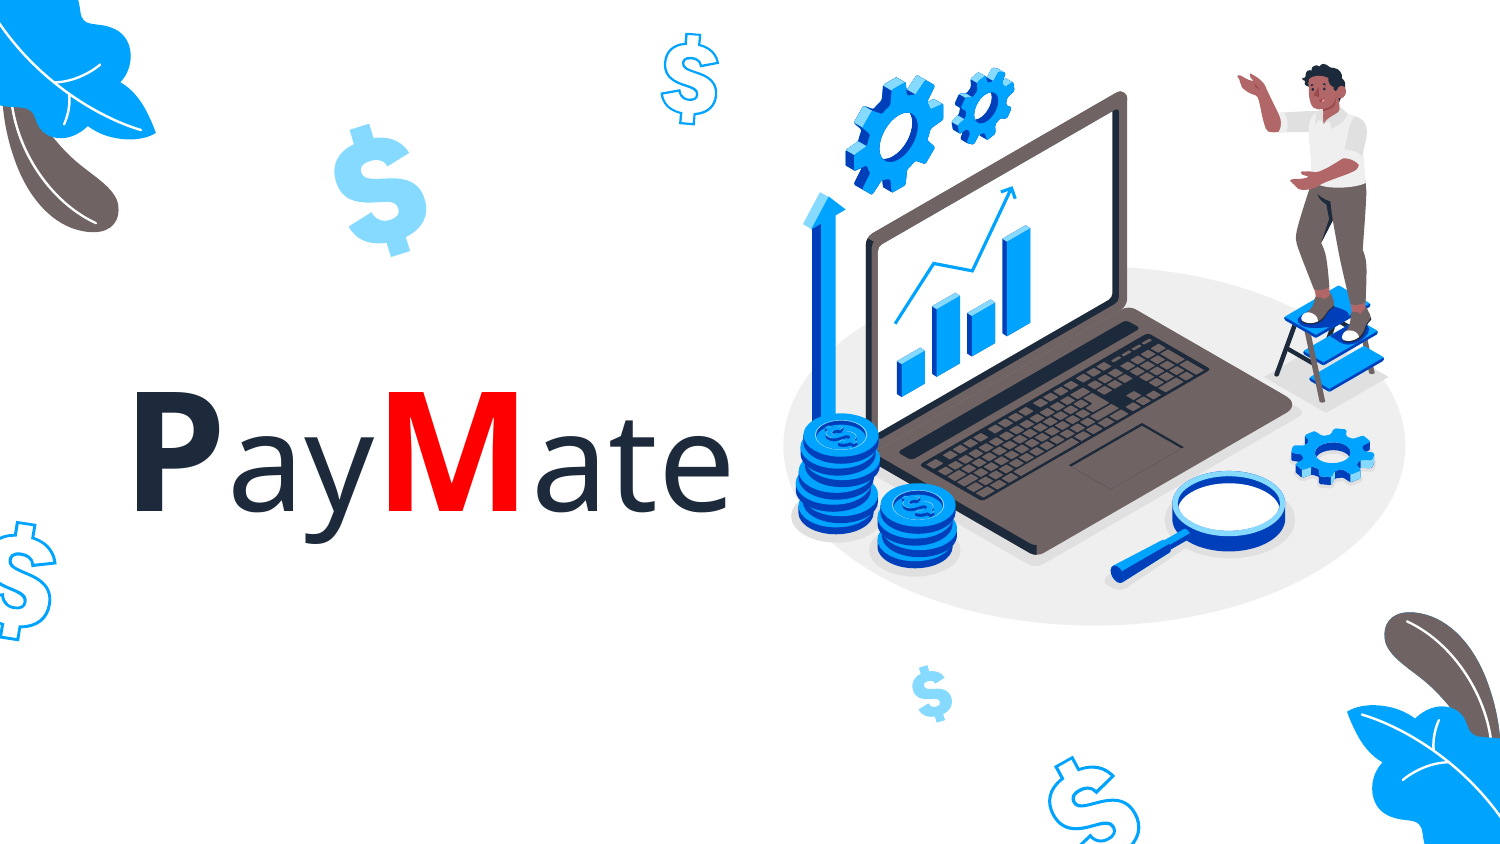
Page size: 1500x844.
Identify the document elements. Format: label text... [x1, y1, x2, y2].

text_box [1301, 312, 1318, 324]
text_box [956, 500, 1037, 555]
text_box [1293, 471, 1363, 489]
text_box [1290, 158, 1359, 190]
text_box [825, 435, 849, 442]
text_box [1318, 451, 1348, 459]
text_box [1361, 460, 1377, 472]
text_box [1104, 499, 1296, 590]
text_box [1125, 390, 1161, 412]
text_box [802, 500, 878, 524]
text_box [867, 91, 1128, 242]
text_box [960, 130, 969, 143]
text_box [807, 449, 881, 481]
text_box [986, 67, 1002, 81]
text_box [783, 370, 812, 501]
text_box [1071, 425, 1182, 490]
text_box [877, 532, 947, 562]
text_box [879, 109, 1119, 439]
text_box [895, 543, 930, 549]
text_box [1326, 327, 1336, 337]
text_box [1320, 153, 1366, 188]
text_box [1304, 331, 1326, 403]
text_box [1087, 368, 1133, 395]
text_box [865, 238, 874, 421]
text_box [1003, 78, 1012, 86]
text_box [1172, 506, 1286, 552]
text_box [879, 307, 1289, 546]
text_box [1295, 464, 1301, 477]
text_box [901, 352, 925, 398]
text_box [907, 75, 926, 94]
text_box [816, 420, 866, 435]
text_box [880, 456, 926, 483]
text_box [1111, 338, 1152, 363]
text_box [1033, 380, 1079, 408]
text_box [869, 534, 961, 577]
text_box [1110, 565, 1125, 583]
text_box [896, 347, 925, 365]
text_box [1291, 453, 1302, 462]
text_box [1177, 476, 1280, 506]
text_box [880, 483, 956, 527]
text_box [1341, 330, 1360, 341]
text_box [1170, 533, 1191, 550]
text_box [832, 267, 1406, 626]
text_box [1329, 324, 1370, 345]
text_box [1368, 367, 1375, 375]
text_box [1360, 456, 1375, 469]
text_box [957, 71, 1015, 145]
text_box [1313, 86, 1320, 98]
text_box [932, 307, 936, 377]
text_box [1178, 483, 1280, 531]
text_box [798, 462, 870, 493]
text_box [1297, 306, 1349, 329]
text_box [800, 451, 876, 476]
text_box [1308, 113, 1355, 172]
text_box [1285, 110, 1318, 133]
text_box [1120, 343, 1204, 393]
text_box [1002, 240, 1006, 336]
text_box [791, 501, 880, 543]
text_box [846, 141, 866, 155]
text_box [915, 513, 935, 518]
text_box [1303, 351, 1310, 358]
text_box [798, 474, 874, 500]
text_box [1316, 315, 1350, 338]
text_box [877, 111, 1113, 433]
text_box [908, 490, 953, 526]
text_box [896, 362, 901, 397]
text_box [795, 485, 871, 512]
text_box [1350, 471, 1361, 482]
text_box [1319, 346, 1383, 388]
text_box [938, 387, 1129, 498]
text_box [1330, 285, 1351, 315]
text_box [928, 99, 943, 108]
text_box [812, 223, 821, 420]
text_box [854, 167, 869, 190]
text_box [1291, 428, 1375, 478]
text_box [876, 468, 908, 487]
text_box [885, 114, 917, 162]
text_box [830, 424, 866, 446]
text_box [804, 464, 880, 488]
text_box [954, 404, 1302, 567]
text_box [1362, 341, 1370, 348]
text_box [810, 483, 879, 517]
text_box [1165, 528, 1190, 544]
text_box [967, 314, 971, 357]
text_box [802, 192, 828, 229]
text_box [800, 439, 875, 469]
text_box [1314, 336, 1351, 362]
text_box [1006, 229, 1031, 337]
text_box [854, 106, 872, 128]
text_box [1002, 225, 1031, 242]
text_box [334, 123, 427, 258]
text_box [907, 494, 943, 516]
text_box [866, 86, 891, 113]
text_box [976, 93, 998, 123]
text_box [936, 295, 961, 377]
text_box [1366, 325, 1378, 337]
text_box [910, 498, 921, 504]
text_box [1341, 322, 1349, 327]
text_box [967, 299, 996, 317]
text_box [1274, 325, 1297, 377]
text_box [1315, 109, 1324, 125]
text_box [932, 292, 960, 310]
text_box [872, 97, 1128, 451]
text_box [883, 77, 905, 91]
text_box [1237, 73, 1280, 133]
text_box [902, 505, 926, 512]
text_box [798, 509, 874, 535]
text_box [1284, 317, 1316, 338]
text_box [971, 303, 996, 357]
text_box [818, 473, 853, 479]
text_box [1308, 75, 1346, 121]
text_box [954, 94, 966, 118]
text_box [1302, 63, 1346, 90]
text_box [951, 123, 959, 134]
text_box [1318, 352, 1349, 371]
text_box [951, 115, 964, 126]
text_box [1323, 331, 1378, 366]
text_box [845, 150, 854, 171]
text_box [1172, 470, 1286, 537]
text_box [1350, 303, 1366, 313]
text_box [1284, 299, 1314, 324]
text_box [1295, 184, 1367, 305]
text_box [1307, 293, 1334, 322]
text_box [854, 80, 944, 195]
text_box [820, 511, 851, 515]
text_box [855, 124, 869, 145]
text_box [920, 333, 1210, 501]
text_box [1301, 468, 1312, 478]
text_box [899, 321, 1139, 460]
text_box [893, 490, 944, 506]
text_box [1311, 467, 1330, 486]
text_box [1314, 287, 1330, 298]
text_box [1309, 377, 1315, 384]
text_box [1317, 194, 1333, 244]
text_box [1342, 150, 1362, 167]
text_box [884, 519, 958, 551]
text_box [912, 665, 952, 723]
text_box [901, 496, 932, 514]
text_box [883, 484, 942, 525]
text_box [1344, 116, 1367, 157]
text_box [1306, 328, 1326, 334]
text_box [877, 543, 953, 569]
text_box [811, 196, 846, 416]
text_box [1322, 96, 1337, 111]
text_box [1076, 362, 1112, 383]
text_box [824, 426, 855, 444]
text_box [877, 520, 953, 546]
text_box [1277, 112, 1288, 134]
text_box [881, 534, 957, 558]
title PayMate [107, 192, 781, 560]
text_box [926, 459, 943, 469]
text_box [880, 509, 956, 534]
text_box [877, 509, 952, 539]
text_box [1322, 384, 1329, 392]
text_box [970, 72, 985, 83]
text_box [826, 484, 863, 492]
text_box [959, 93, 971, 98]
text_box [893, 186, 1017, 325]
text_box [966, 80, 977, 96]
text_box [1345, 306, 1371, 337]
text_box [803, 439, 879, 464]
text_box [882, 180, 892, 193]
text_box [1263, 357, 1389, 413]
text_box [1324, 106, 1348, 129]
text_box [1363, 443, 1370, 451]
text_box [893, 498, 930, 520]
text_box [1317, 358, 1323, 365]
text_box [1330, 473, 1335, 485]
text_box [803, 413, 879, 457]
text_box [1329, 357, 1384, 392]
text_box [1316, 443, 1350, 457]
text_box [795, 475, 870, 505]
text_box [798, 501, 871, 528]
text_box [1288, 347, 1311, 365]
text_box [1335, 470, 1352, 483]
text_box [838, 443, 858, 448]
text_box [816, 428, 853, 450]
text_box [1122, 543, 1171, 582]
text_box [1114, 539, 1169, 570]
text_box [1289, 455, 1296, 465]
text_box [1037, 396, 1293, 555]
text_box [833, 428, 844, 434]
